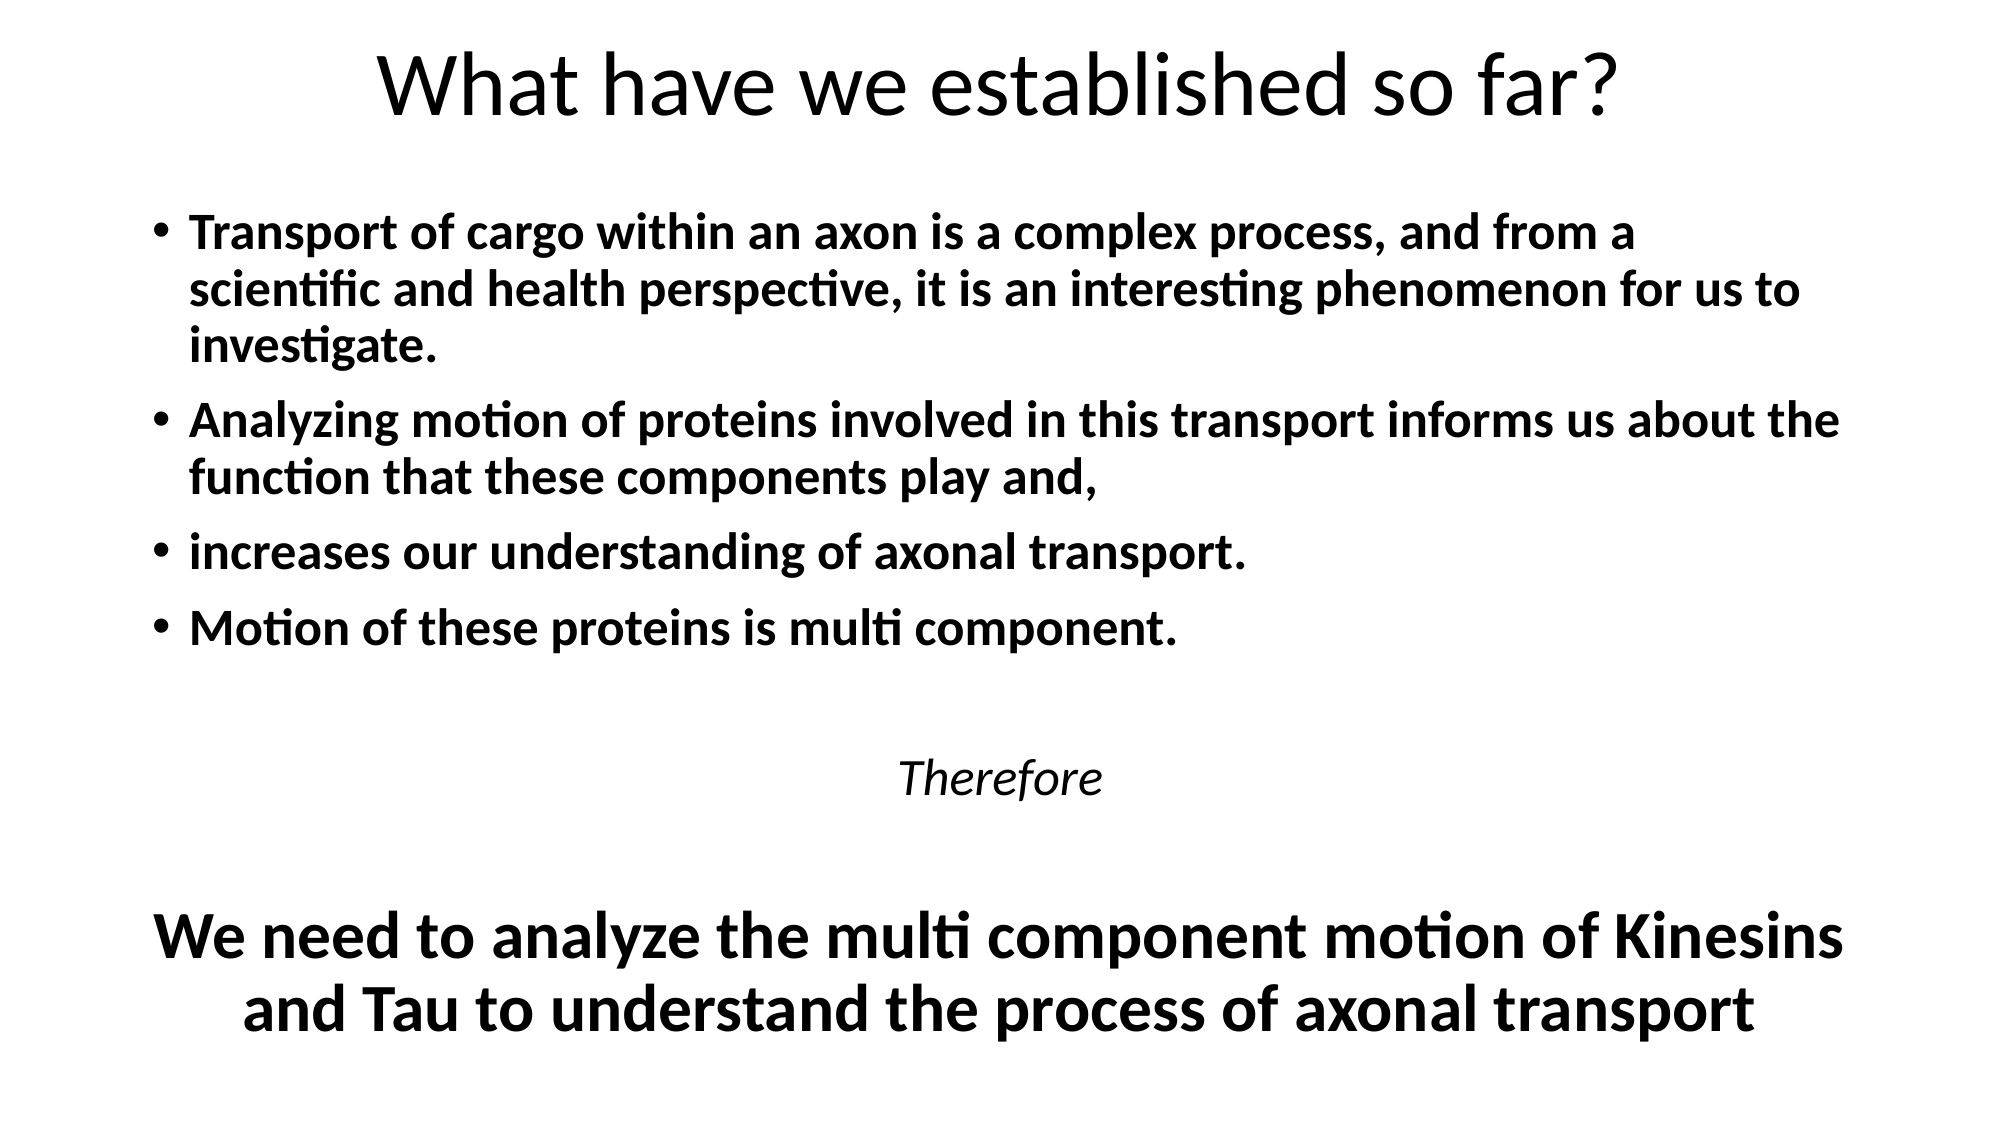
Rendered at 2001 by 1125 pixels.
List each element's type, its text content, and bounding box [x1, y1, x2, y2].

title What have we established so far? [0, 0, 2000, 173]
list Transport of cargo within an axon is a complex process, and from a scientific and health perspective, it is an interesting phenomenon for us to investigate. Analyzing motion of proteins involved in this transport informs us about the function that these components play and, increases our understanding of axonal transport. Motion of these proteins is multi component. Therefore We need to analyze the multi component motion of Kinesins and Tau to understand the process of axonal transport [137, 197, 1863, 1093]
